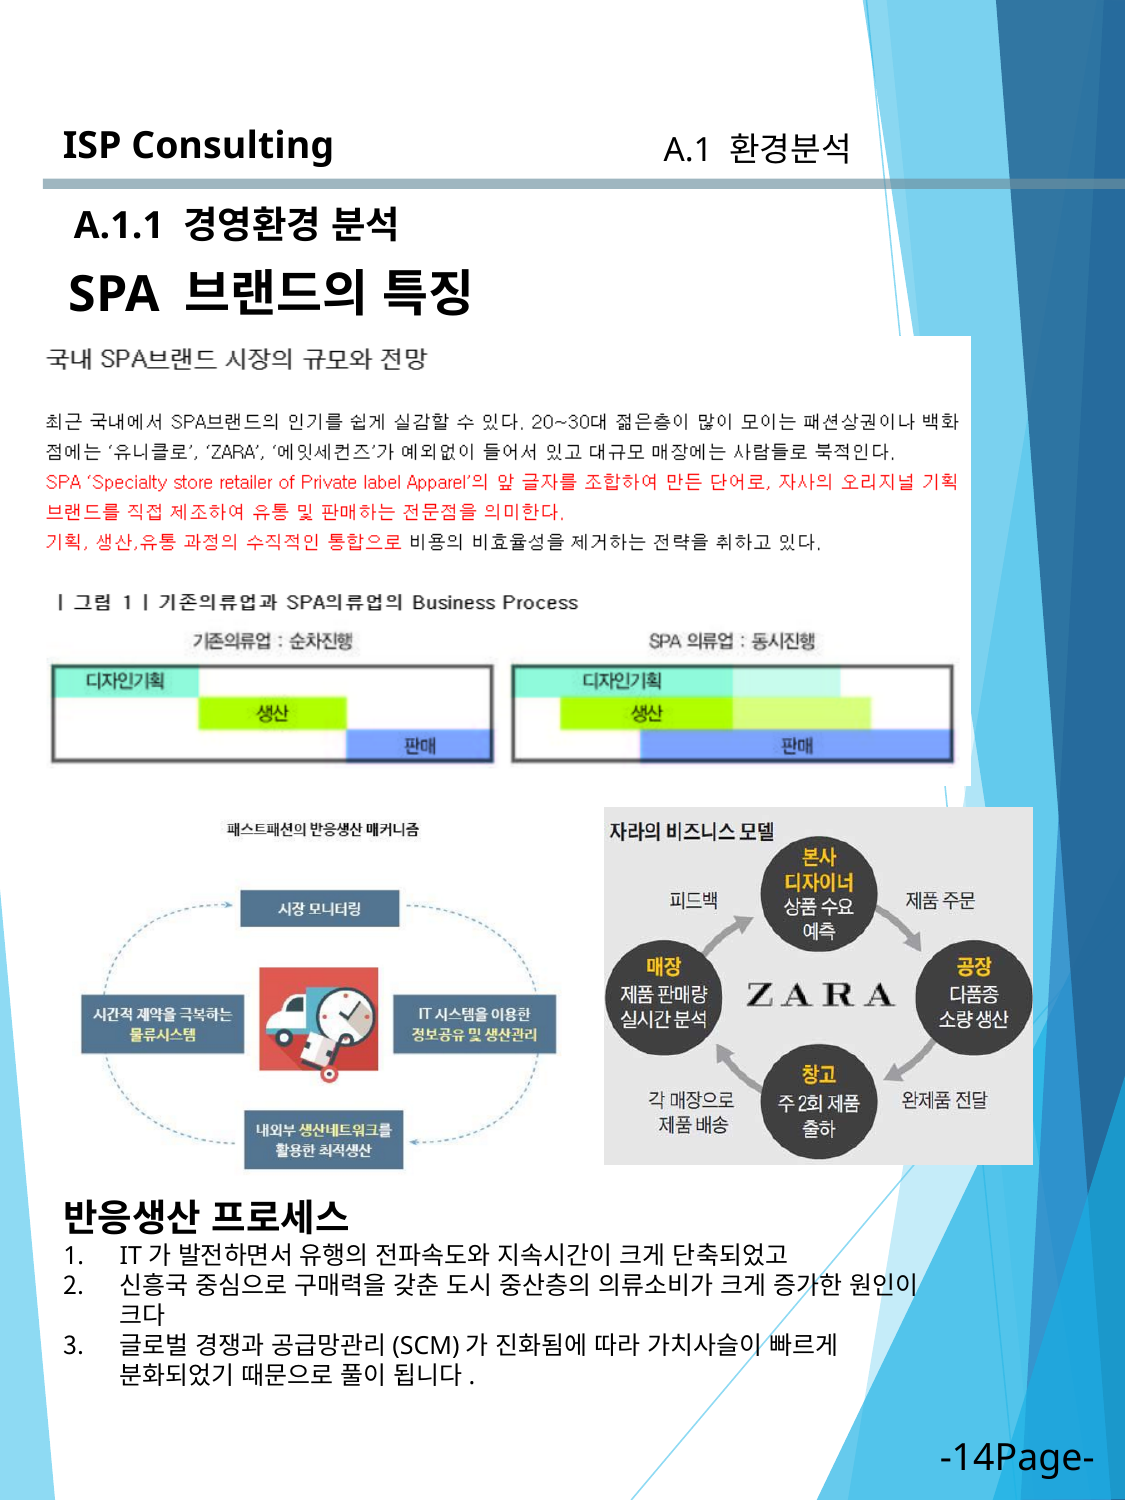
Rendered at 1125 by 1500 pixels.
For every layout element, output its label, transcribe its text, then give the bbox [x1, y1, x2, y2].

text_box A.1 환경분석 [648, 121, 867, 176]
text_box ISP Consulting [48, 113, 350, 174]
text_box A.1.1 경영환경 분석 [59, 193, 416, 253]
text_box 반응생산 프로세스 IT가 발전하면서 유행의 전파속도와 지속시간이 크게 단축되었고 신흥국 중심으로 구매력을 갖춘 도시 중산층의 의류소비가 크게 증가한 원인이 크다 글로벌 경쟁과 공급망관리(SCM)가 진화됨에 따라 가치사슬이 빠르게 분화되었기 때문으로 풀이 됩니다. [48, 1186, 936, 1397]
text_box -14Page- [924, 1425, 1110, 1485]
picture [604, 807, 1033, 1165]
text_box SPA 브랜드의 특징 [53, 253, 490, 329]
picture [43, 336, 971, 1188]
